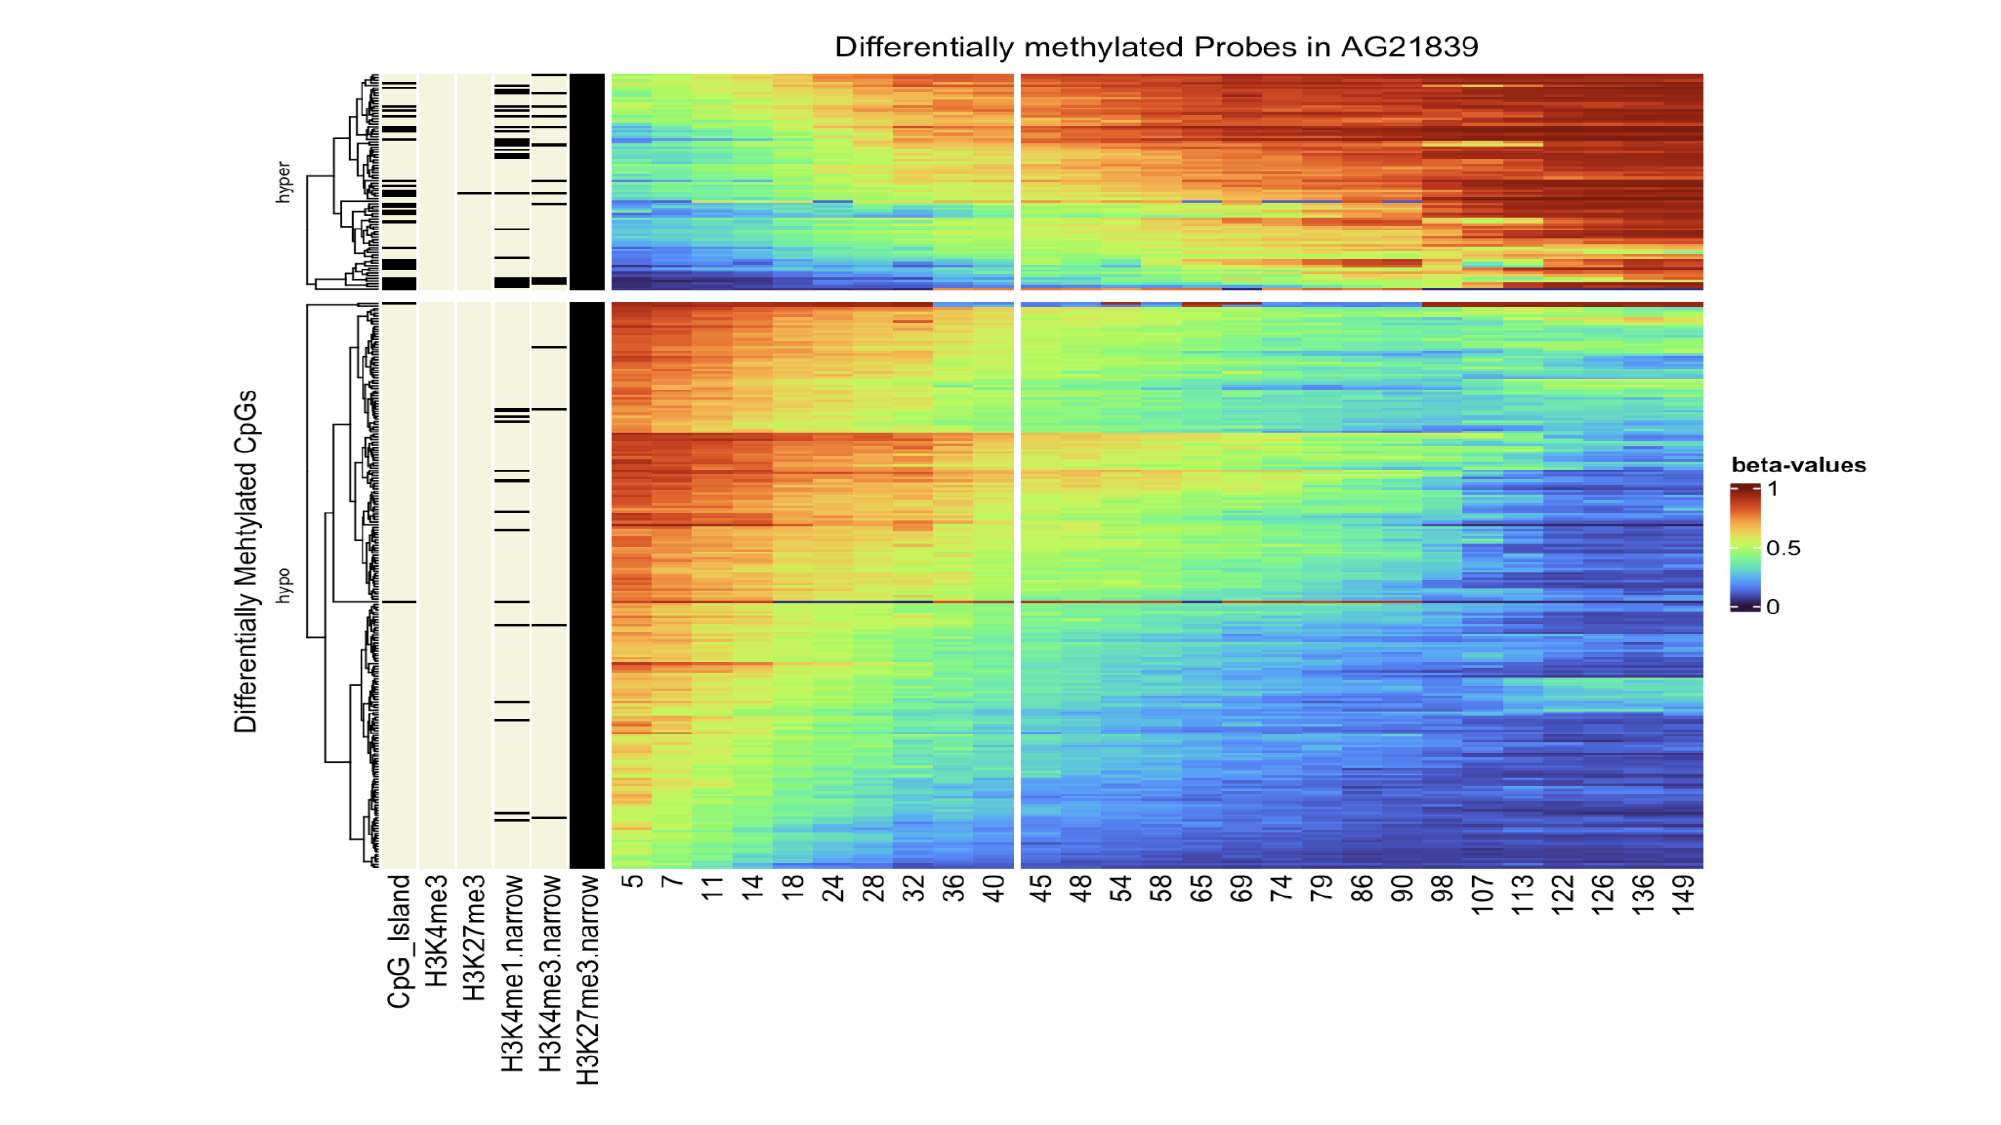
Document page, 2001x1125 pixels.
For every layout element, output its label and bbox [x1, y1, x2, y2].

picture [222, 28, 1885, 1097]
